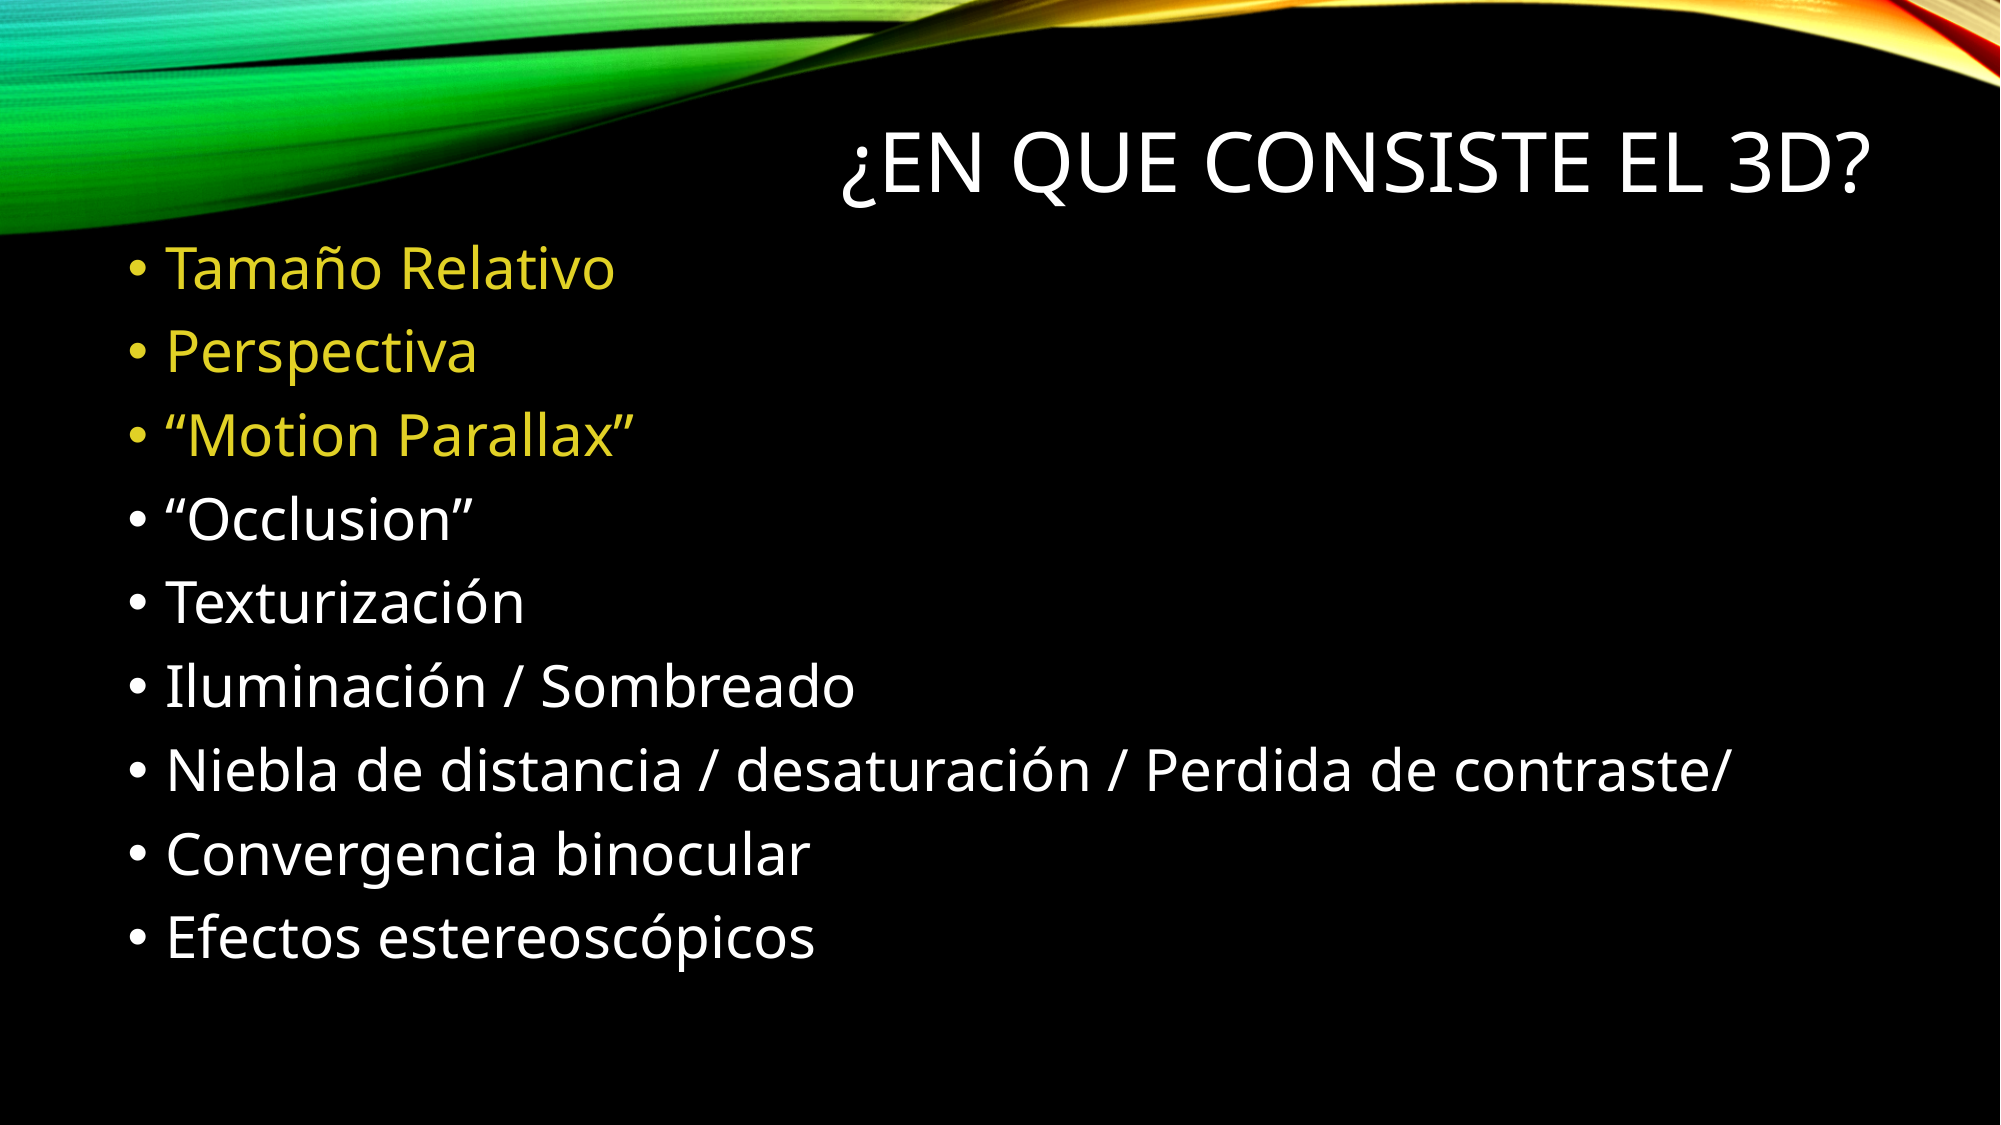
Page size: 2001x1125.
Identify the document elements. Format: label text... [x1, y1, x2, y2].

list Tamaño Relativo Perspectiva “Motion Parallax” “Occlusion” Texturización Iluminación / Sombreado Niebla de distancia / desaturación / Perdida de contraste/ Convergencia binocular Efectos estereoscópicos [112, 231, 1888, 1021]
picture [0, 0, 2000, 237]
title ¿En que consiste el 3d? [474, 59, 1888, 231]
